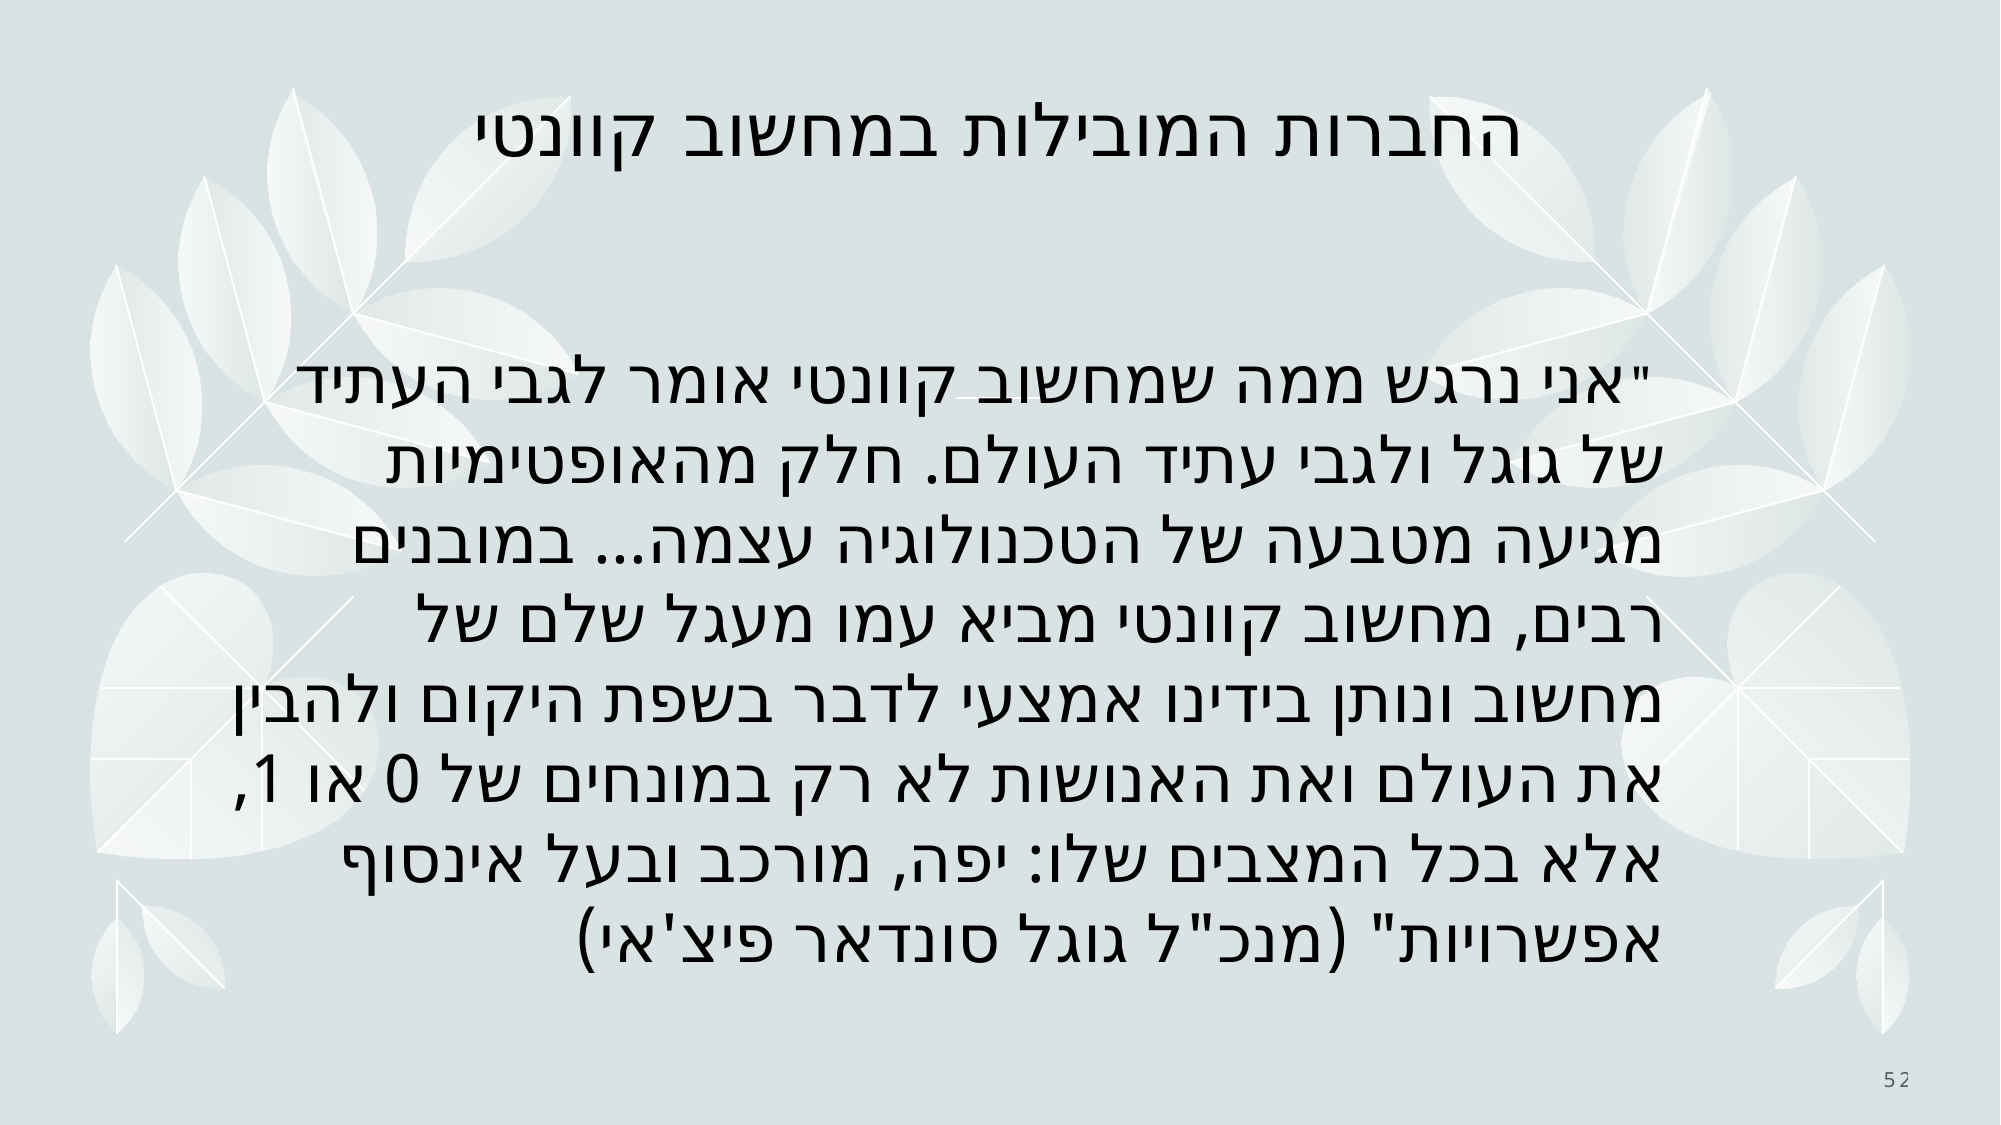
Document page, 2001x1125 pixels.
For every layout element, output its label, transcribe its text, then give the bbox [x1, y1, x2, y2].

title החברות המובילות במחשוב קוונטי [443, 21, 1557, 179]
slide_number 52 [1637, 1042, 1927, 1119]
text_box "אני נרגש ממה שמחשוב קוונטי אומר לגבי העתיד של גוגל ולגבי עתיד העולם. חלק מהאופטימיות מגיעה מטבעה של הטכנולוגיה עצמה... במובנים רבים, מחשוב קוונטי מביא עמו מעגל שלם של מחשוב ונותן בידינו אמצעי לדבר בשפת היקום ולהבין את העולם ואת האנושות לא רק במונחים של 0 או 1, אלא בכל המצבים שלו: יפה, מורכב ובעל אינסוף אפשרויות" (מנכ"ל גוגל סונדאר פיצ'אי) [201, 329, 1682, 984]
